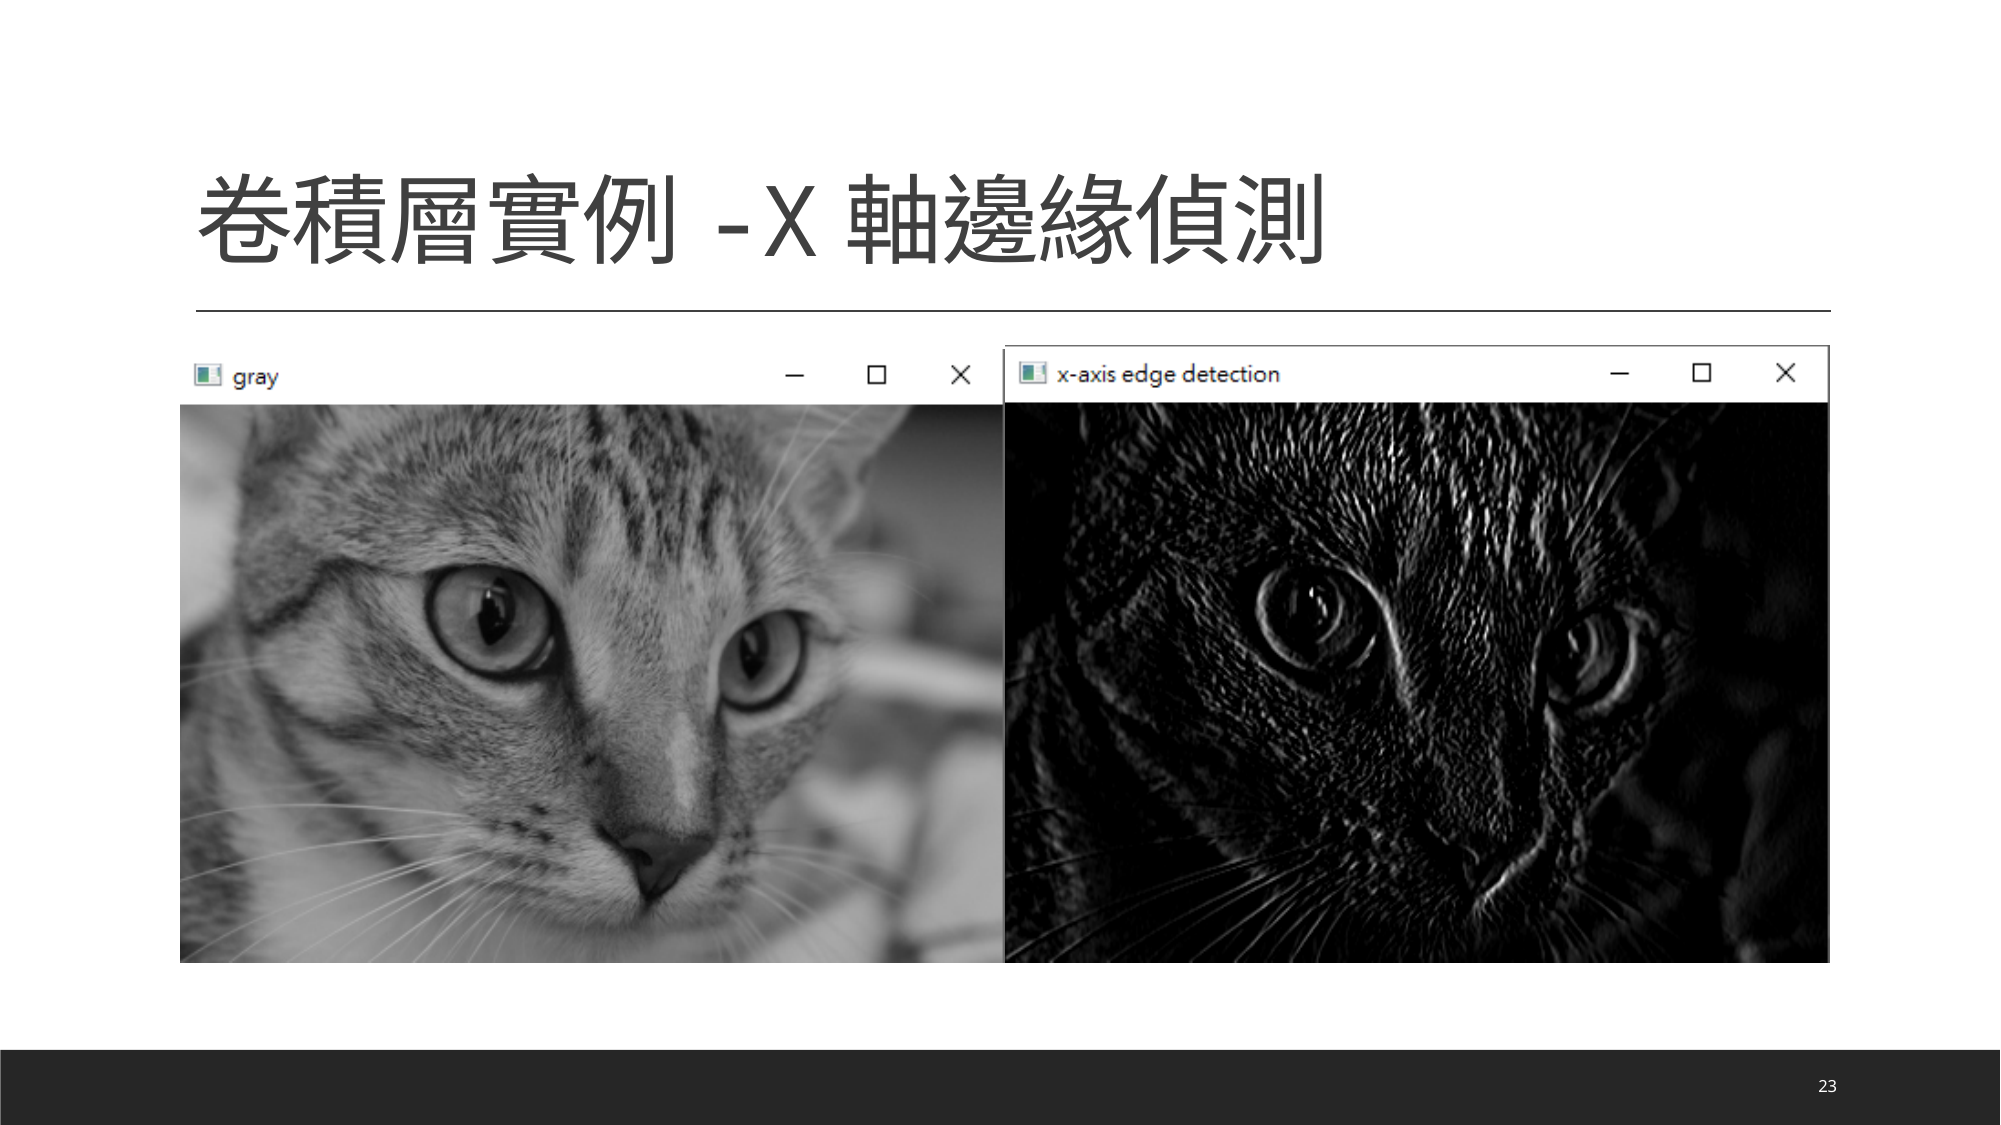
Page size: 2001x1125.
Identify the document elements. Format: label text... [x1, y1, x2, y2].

title 卷積層實例-X軸邊緣偵測 [180, 47, 1830, 285]
slide_number 23 [1803, 1057, 1932, 1118]
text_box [179, 345, 1831, 964]
